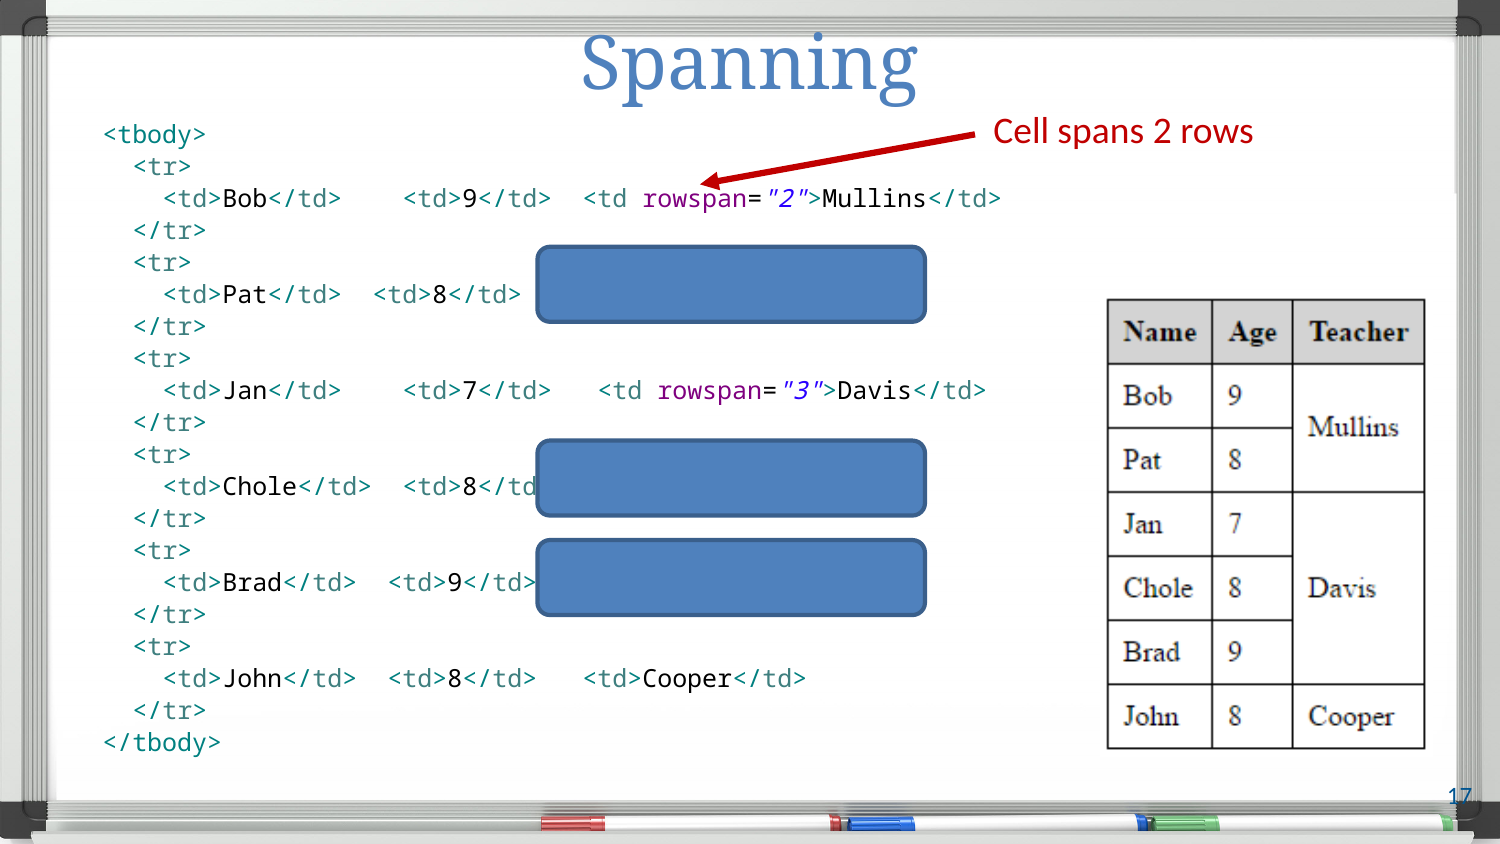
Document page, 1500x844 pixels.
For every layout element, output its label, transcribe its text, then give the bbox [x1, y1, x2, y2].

text_box [535, 244, 928, 324]
slide_number 17 [1387, 771, 1488, 817]
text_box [699, 134, 976, 185]
text_box [535, 537, 928, 618]
title Spanning [12, 9, 1488, 110]
picture [0, 0, 1500, 844]
text_box Cell spans 2 rows [978, 98, 1275, 159]
text_box [535, 438, 928, 518]
text_box <tbody> <tr> <td>Bob</td> <td>9</td> <td rowspan="2">Mullins</td> </tr> <tr> <td>Pat</td> <td>8</td> </tr> <tr> <td>Jan</td> <td>7</td> <td rowspan="3">Davis</td> </tr> <tr> <td>Chole</td> <td>8</td> </tr> <tr> <td>Brad</td> <td>9</td> </tr> <tr> <td>John</td> <td>8</td> <td>Cooper</td> </tr> </tbody> [87, 108, 1193, 764]
